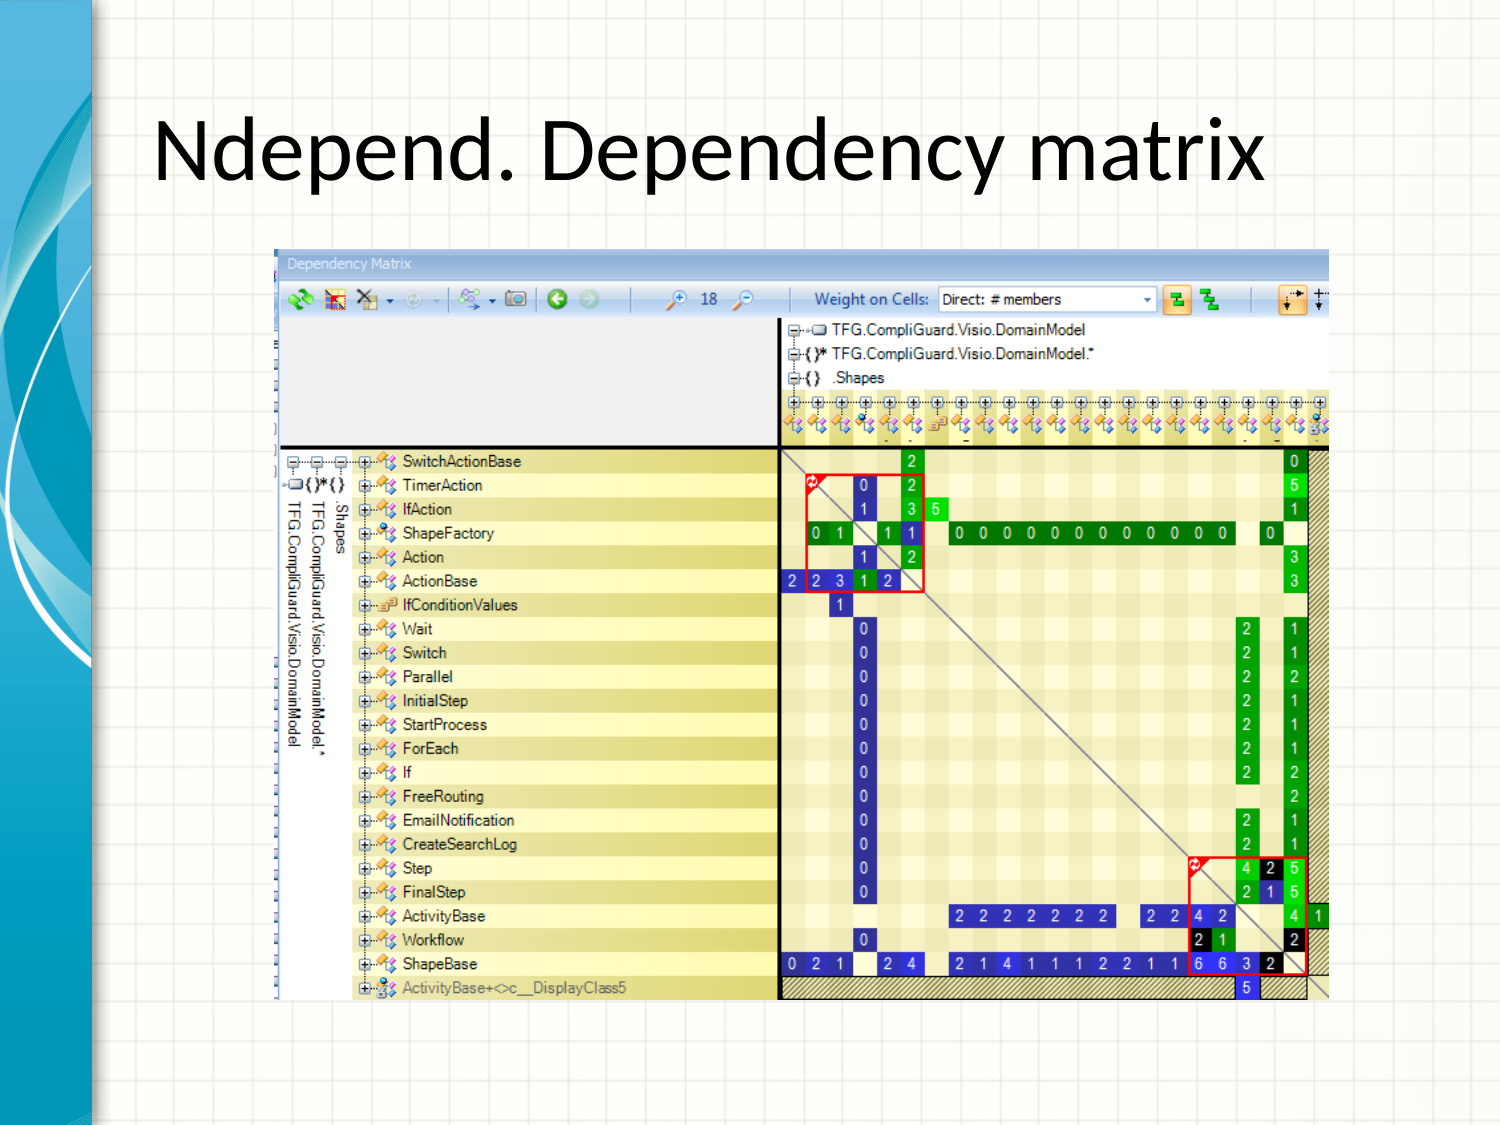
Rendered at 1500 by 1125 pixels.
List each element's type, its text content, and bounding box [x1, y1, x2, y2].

picture [0, 0, 1500, 1125]
title Ndepend. Dependency matrix [137, 50, 1463, 238]
